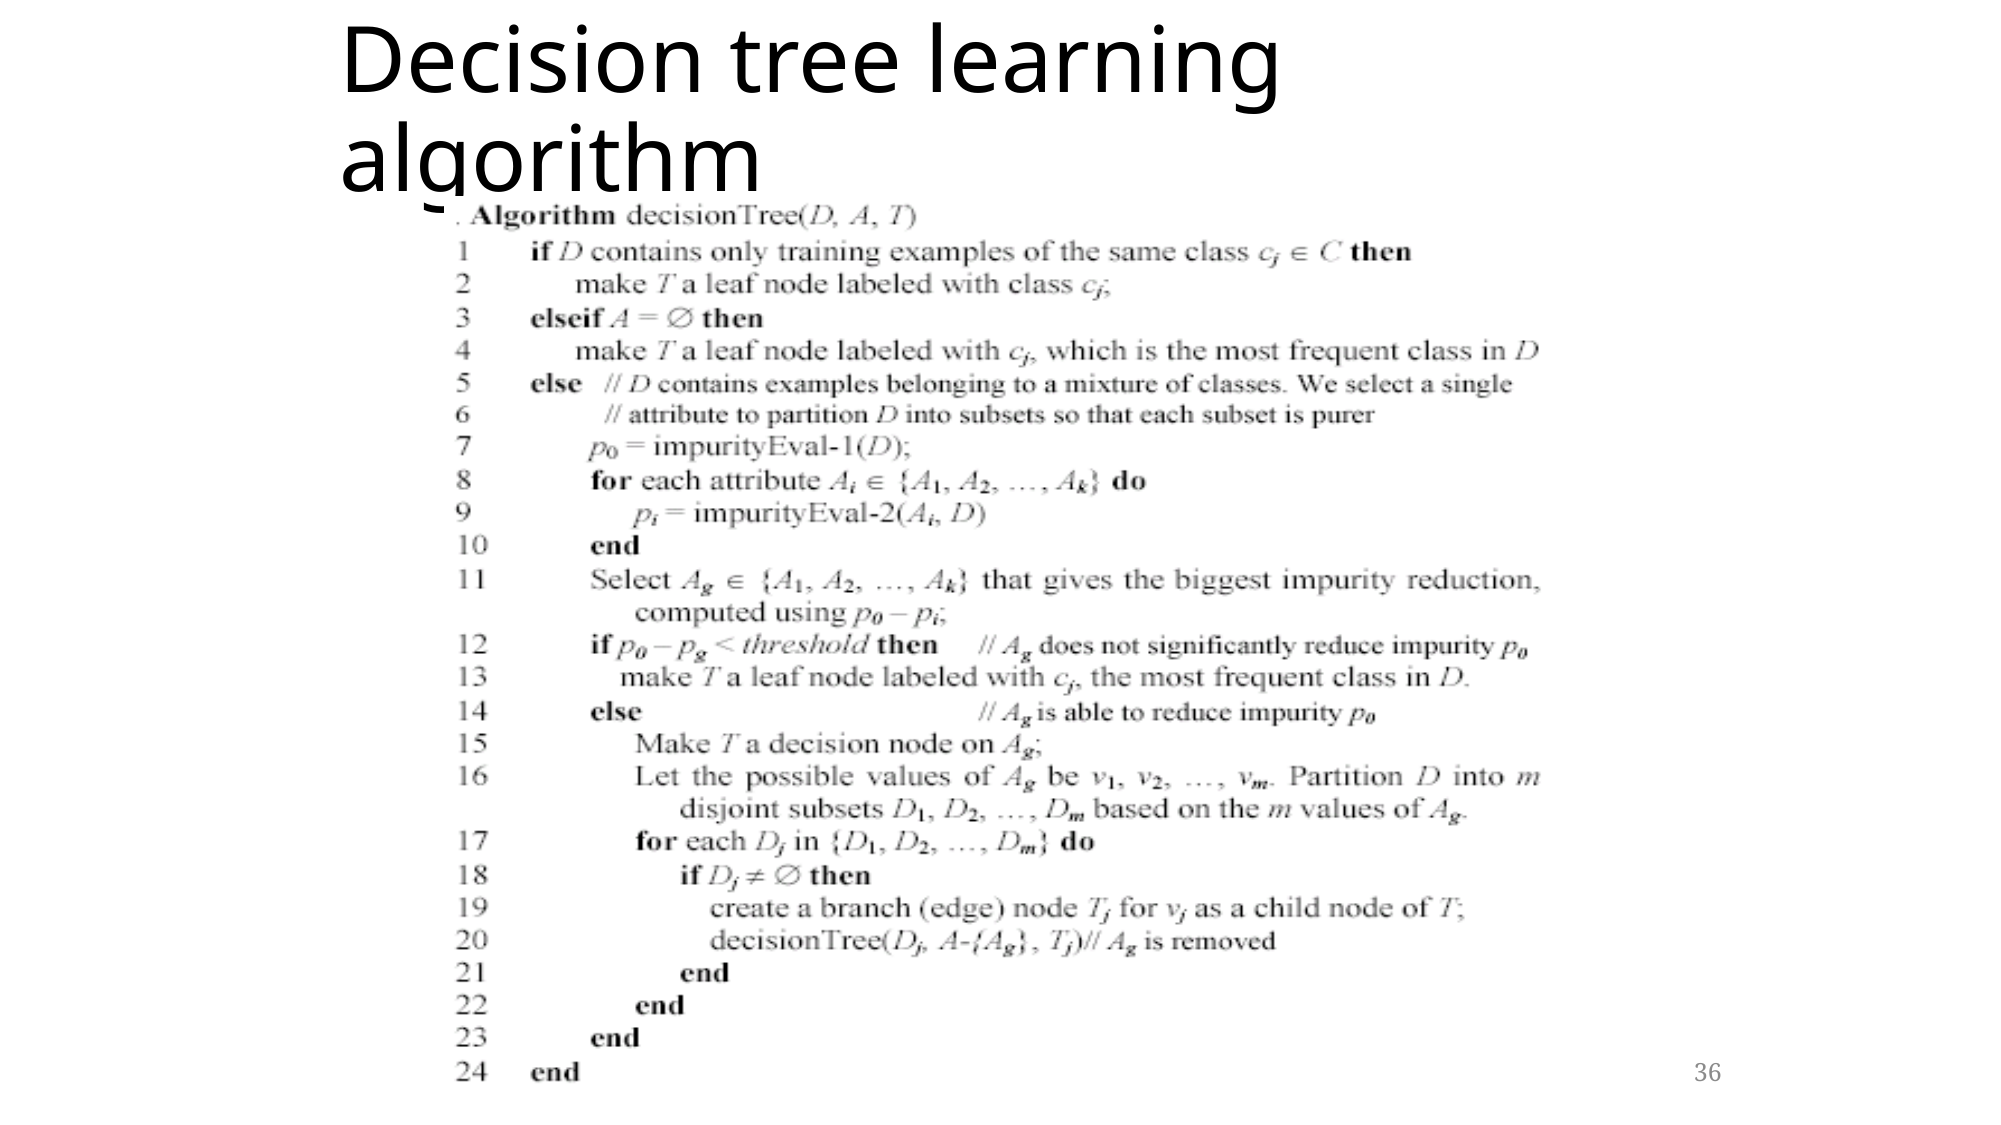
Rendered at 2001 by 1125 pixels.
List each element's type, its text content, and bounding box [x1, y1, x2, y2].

slide_number 36 [1124, 1050, 1737, 1097]
title Decision tree learning algorithm [324, 19, 1675, 206]
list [444, 196, 1550, 1089]
